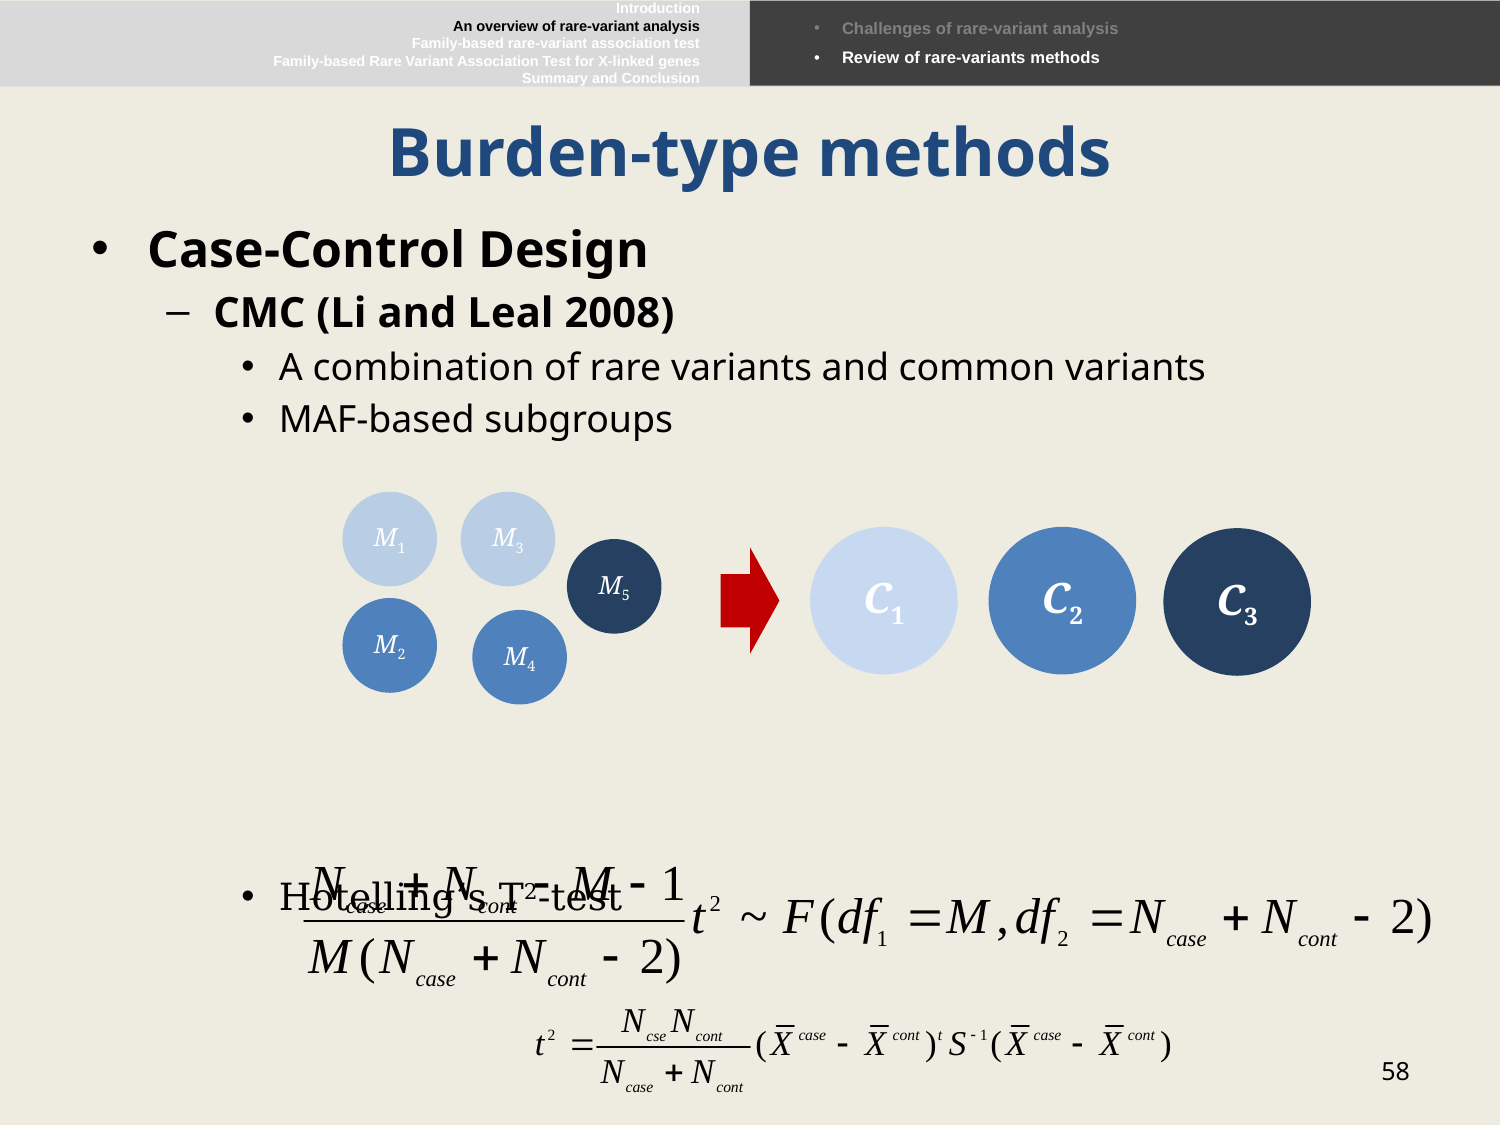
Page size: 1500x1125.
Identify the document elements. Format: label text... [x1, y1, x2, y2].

title Burden-type methods [75, 101, 1425, 185]
list Case-Control Design CMC (Li and Leal 2008) A combination of rare variants and common variants MAF-based subgroups Hotelling’s T2-test where [76, 209, 1427, 991]
text_box Challenges of rare-variant analysis Review of rare-variants methods [799, 10, 1135, 75]
text_box Introduction An overview of rare-variant analysis Family-based rare-variant association test Family-based Rare Variant Association Test for X-linked genes Summary and Conclusion [76, 0, 715, 94]
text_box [342, 491, 1312, 705]
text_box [529, 996, 1181, 1102]
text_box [293, 847, 1443, 1000]
slide_number 58 [1186, 1042, 1425, 1103]
text_box [748, 0, 1500, 88]
